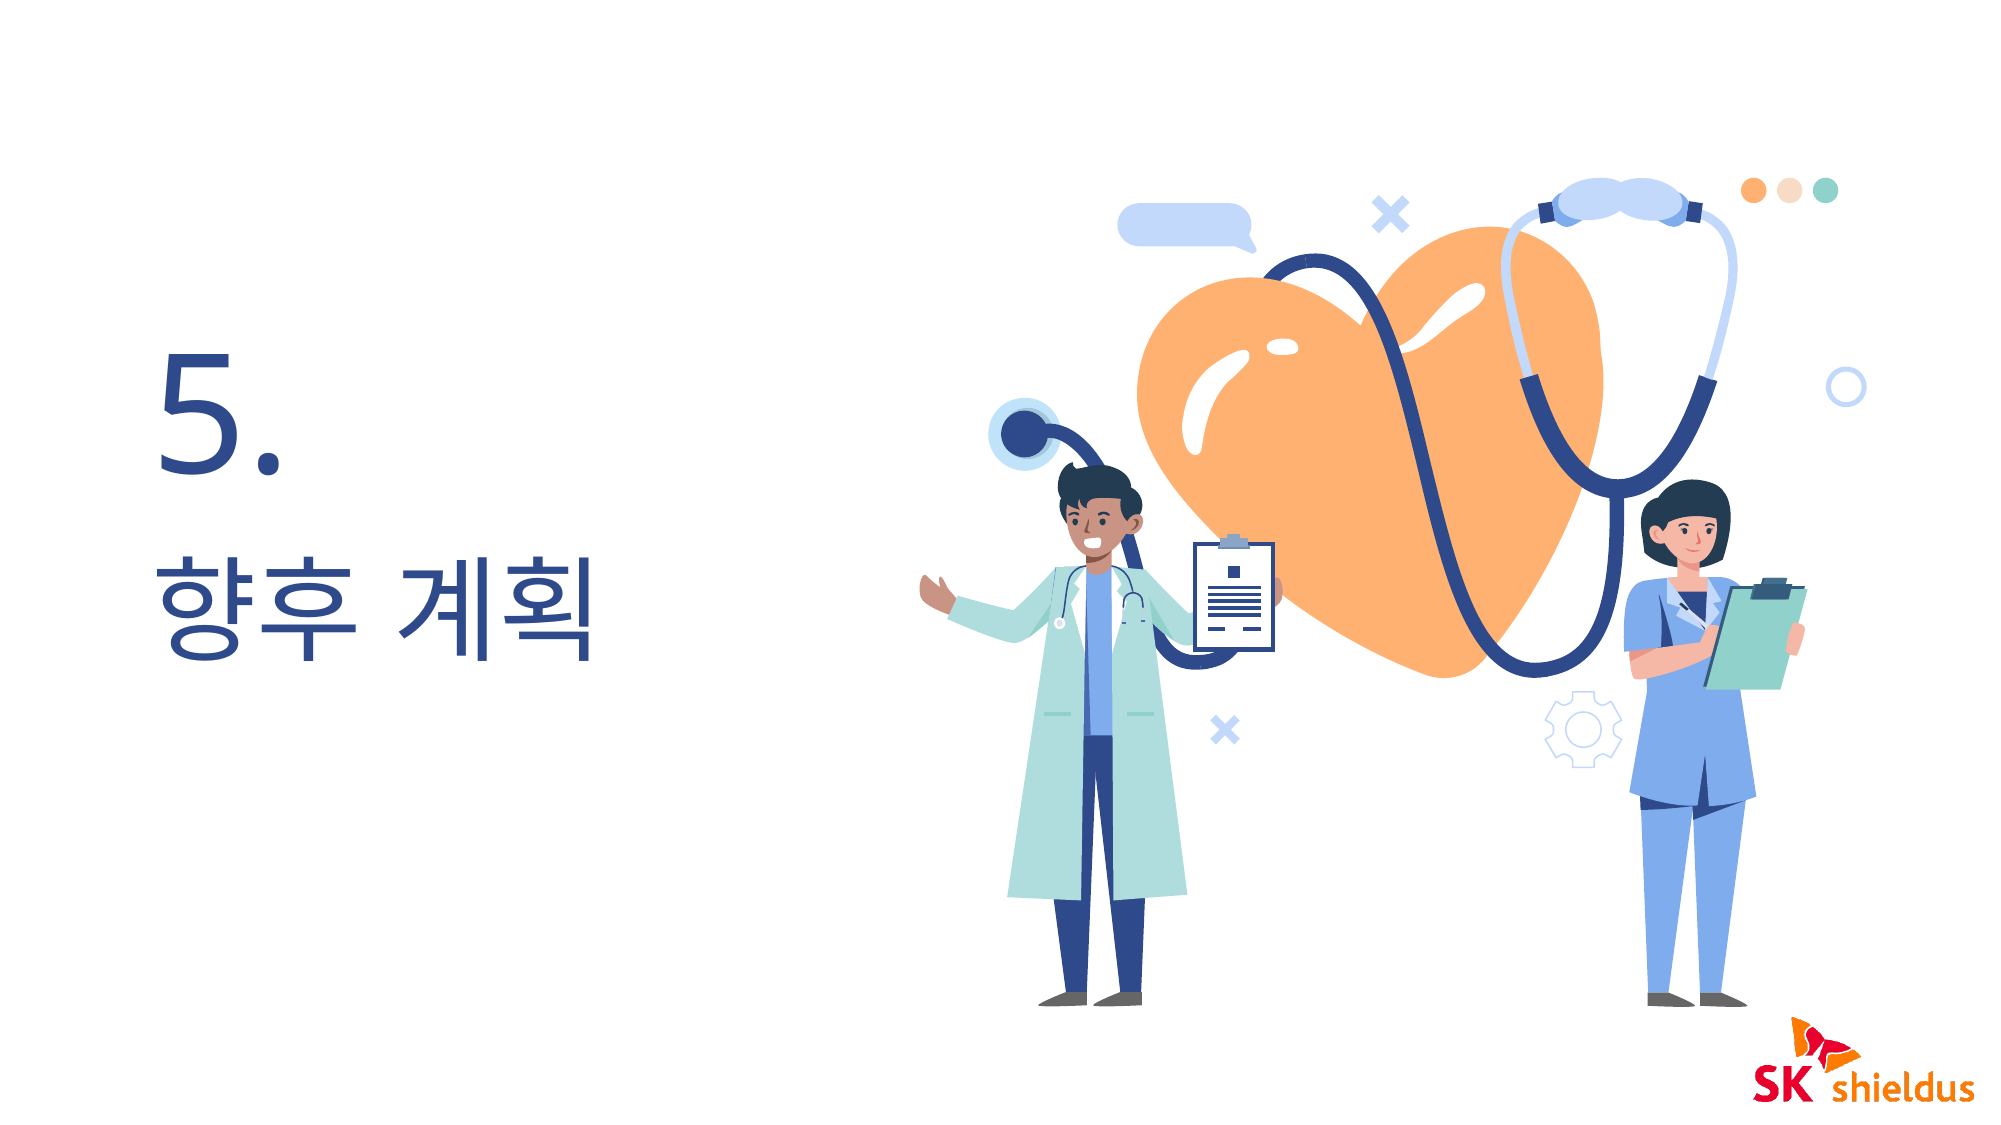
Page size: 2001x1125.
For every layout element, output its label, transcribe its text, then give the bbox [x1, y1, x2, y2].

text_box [917, 177, 1867, 1008]
title 5. [131, 220, 798, 527]
picture [1753, 1017, 1974, 1102]
title 향후 계획 [131, 514, 912, 699]
